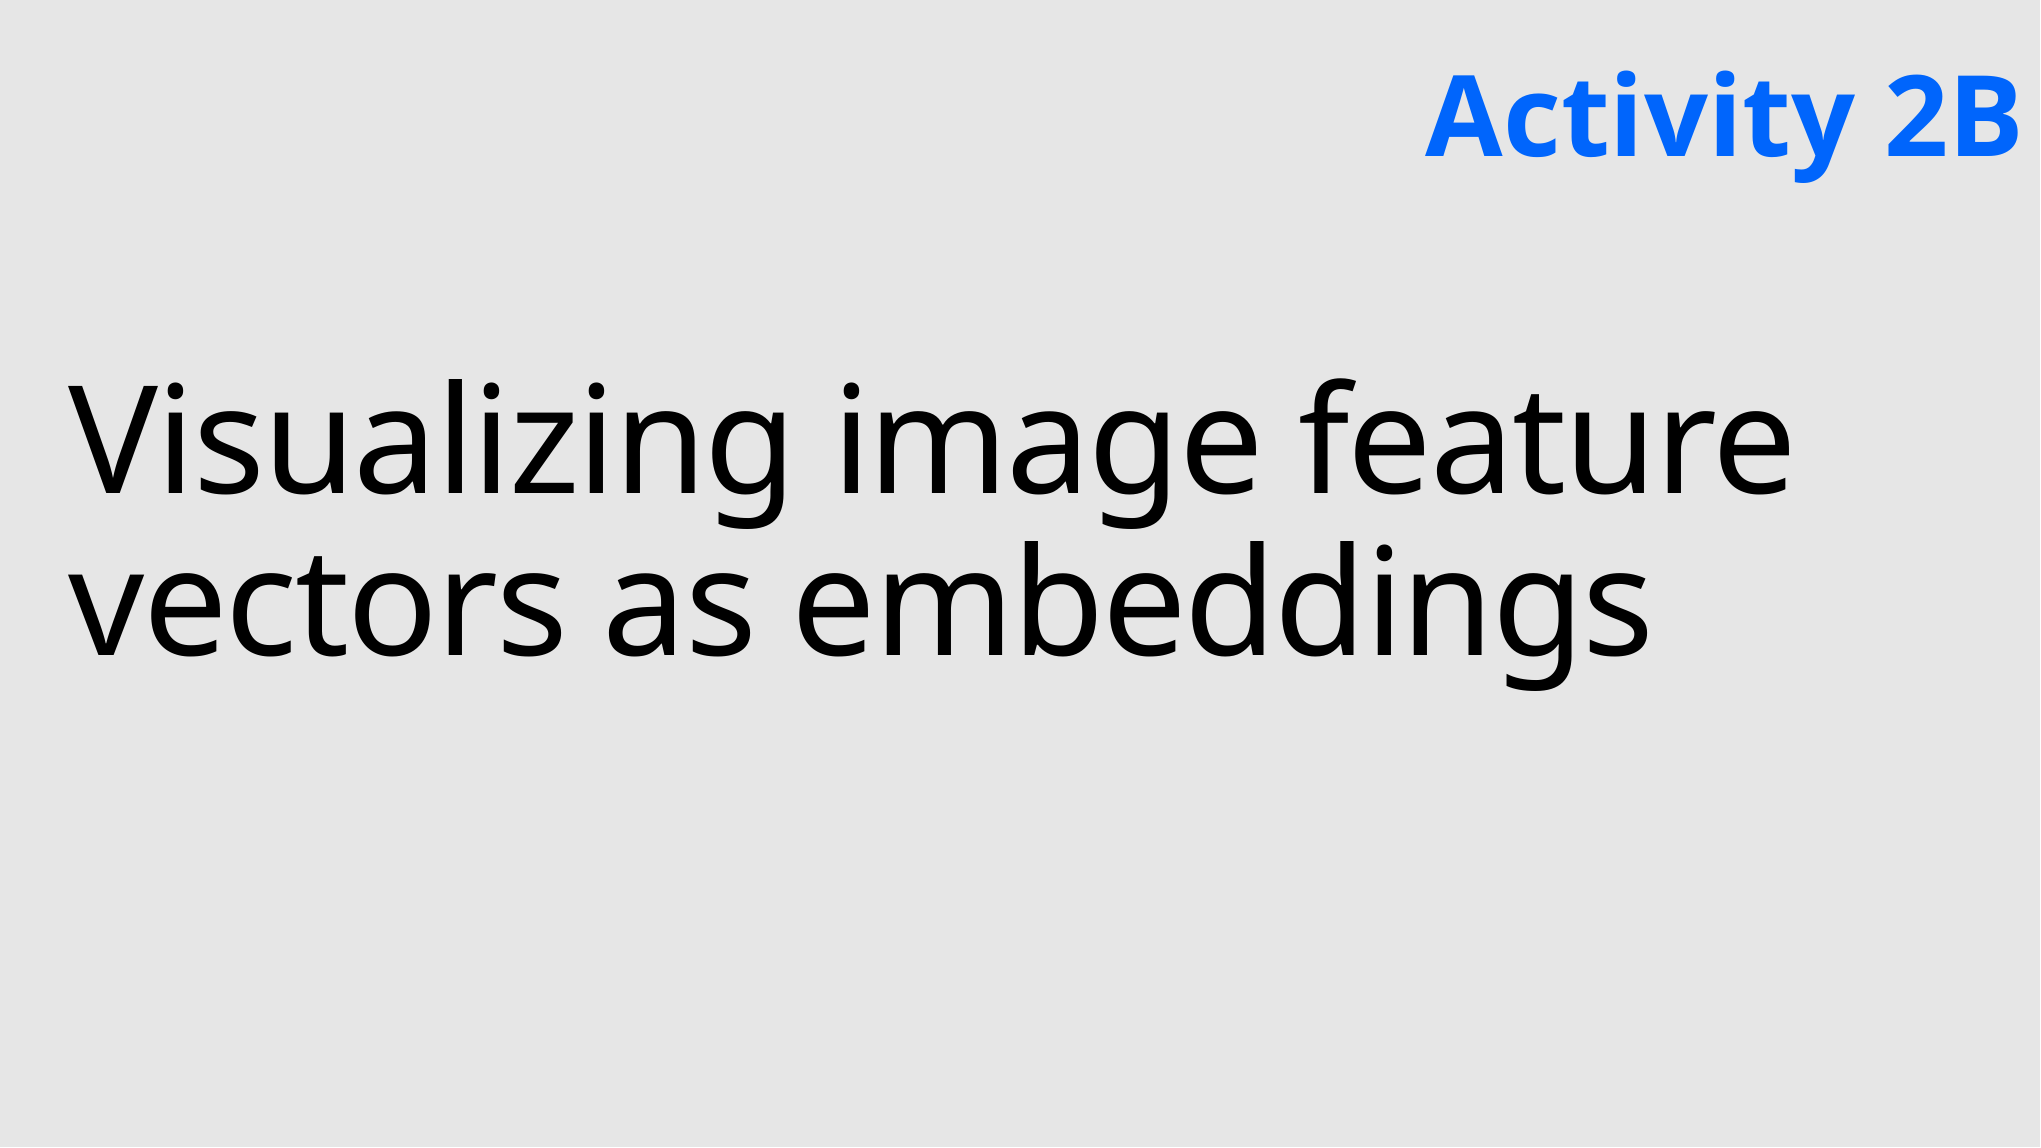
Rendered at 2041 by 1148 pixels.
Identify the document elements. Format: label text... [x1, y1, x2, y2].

title Visualizing image feature vectors as embeddings [45, 348, 1996, 707]
text_box Activity 2B [1410, 36, 2040, 187]
